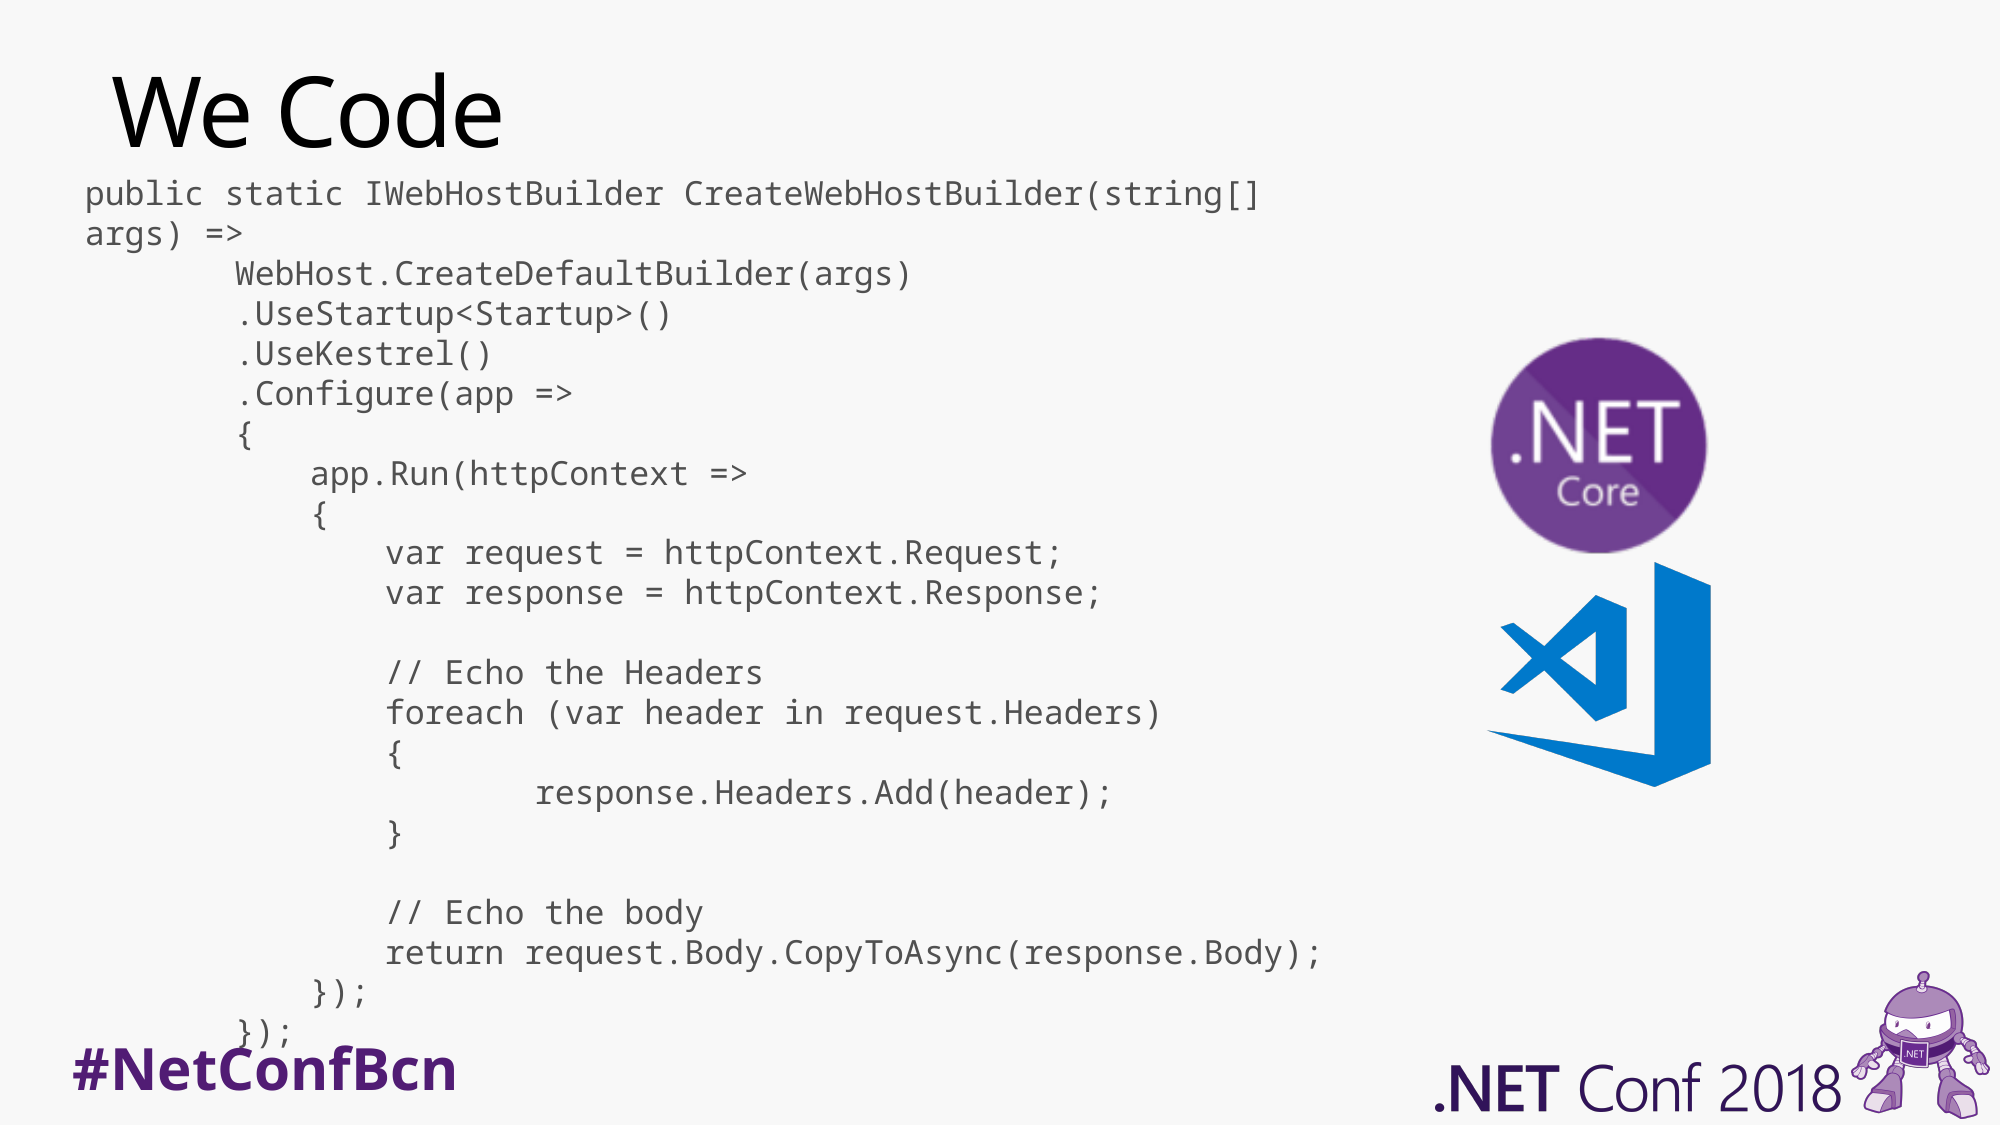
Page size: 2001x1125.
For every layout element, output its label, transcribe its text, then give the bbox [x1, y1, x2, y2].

text_box public static IWebHostBuilder CreateWebHostBuilder(string[] args) => WebHost.CreateDefaultBuilder(args) .UseStartup<Startup>() .UseKestrel() .Configure(app => { app.Run(httpContext => { var request = httpContext.Request; var response = httpContext.Response; // Echo the Headers foreach (var header in request.Headers) { response.Headers.Add(header); } // Echo the body return request.Body.CopyToAsync(response.Body); }); }); [69, 164, 1383, 1058]
title We Code [87, 47, 2000, 196]
picture [1435, 1062, 1841, 1112]
picture [1205, 160, 1990, 787]
picture [1851, 971, 1990, 1119]
